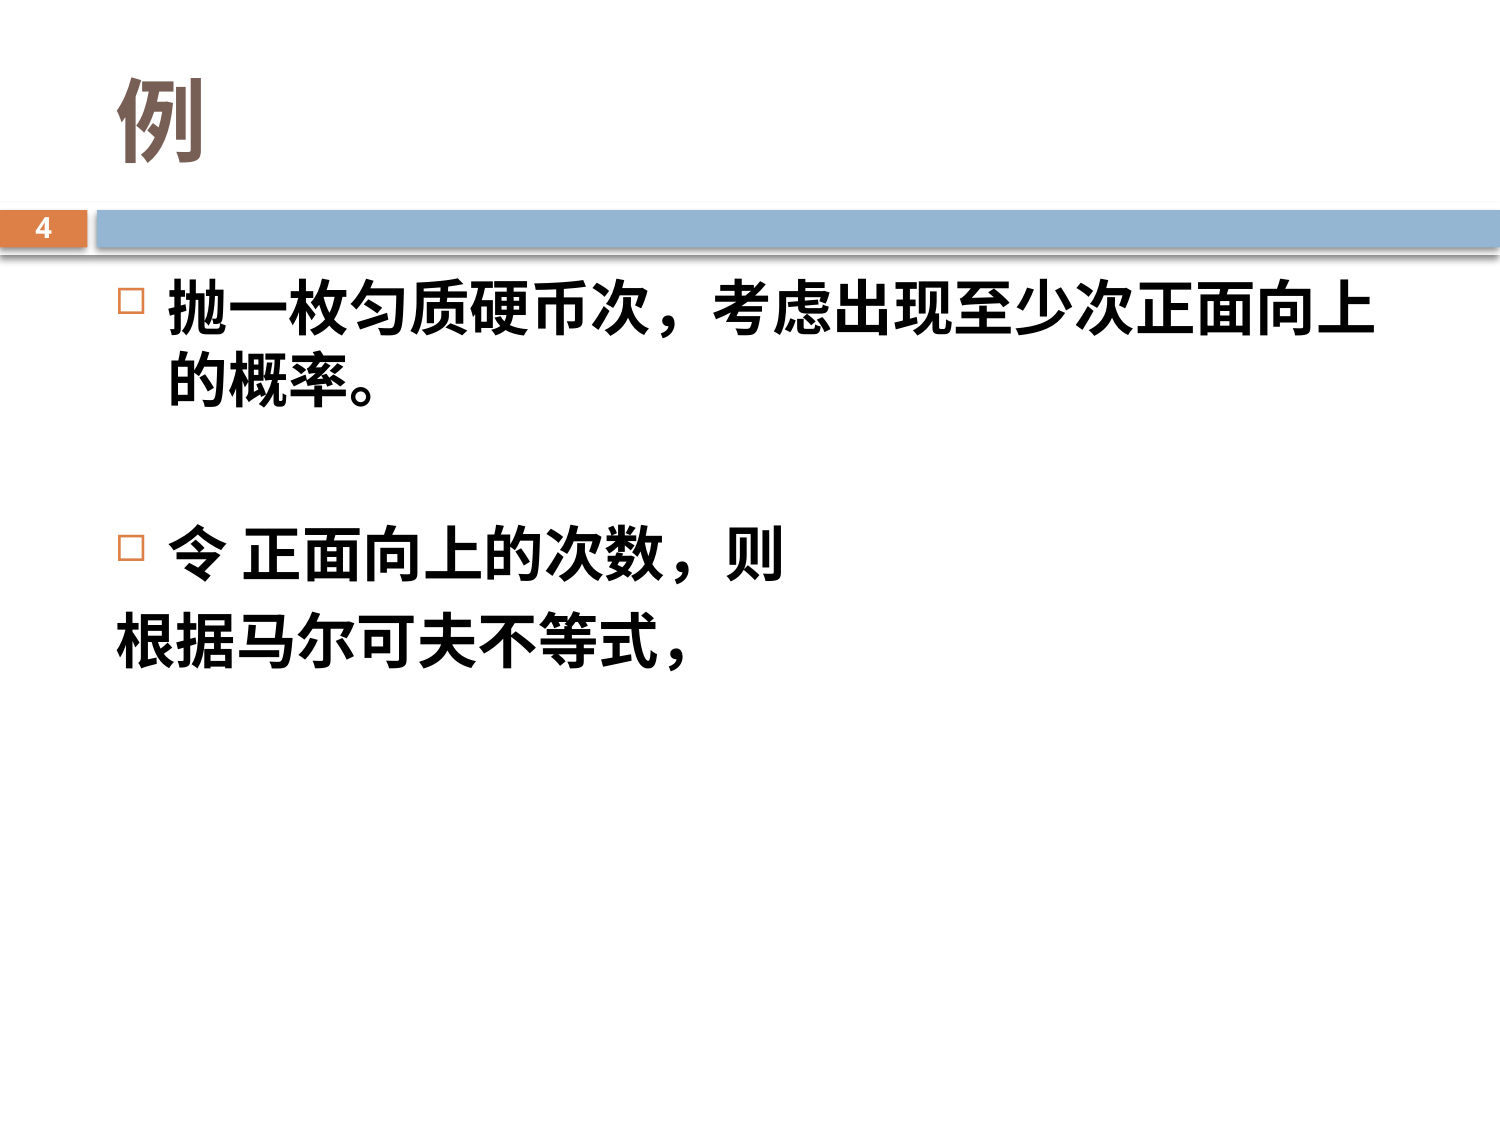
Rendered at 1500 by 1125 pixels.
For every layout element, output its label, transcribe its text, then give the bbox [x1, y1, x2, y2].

title 例 [100, 37, 1438, 200]
slide_number 4 [0, 208, 88, 249]
